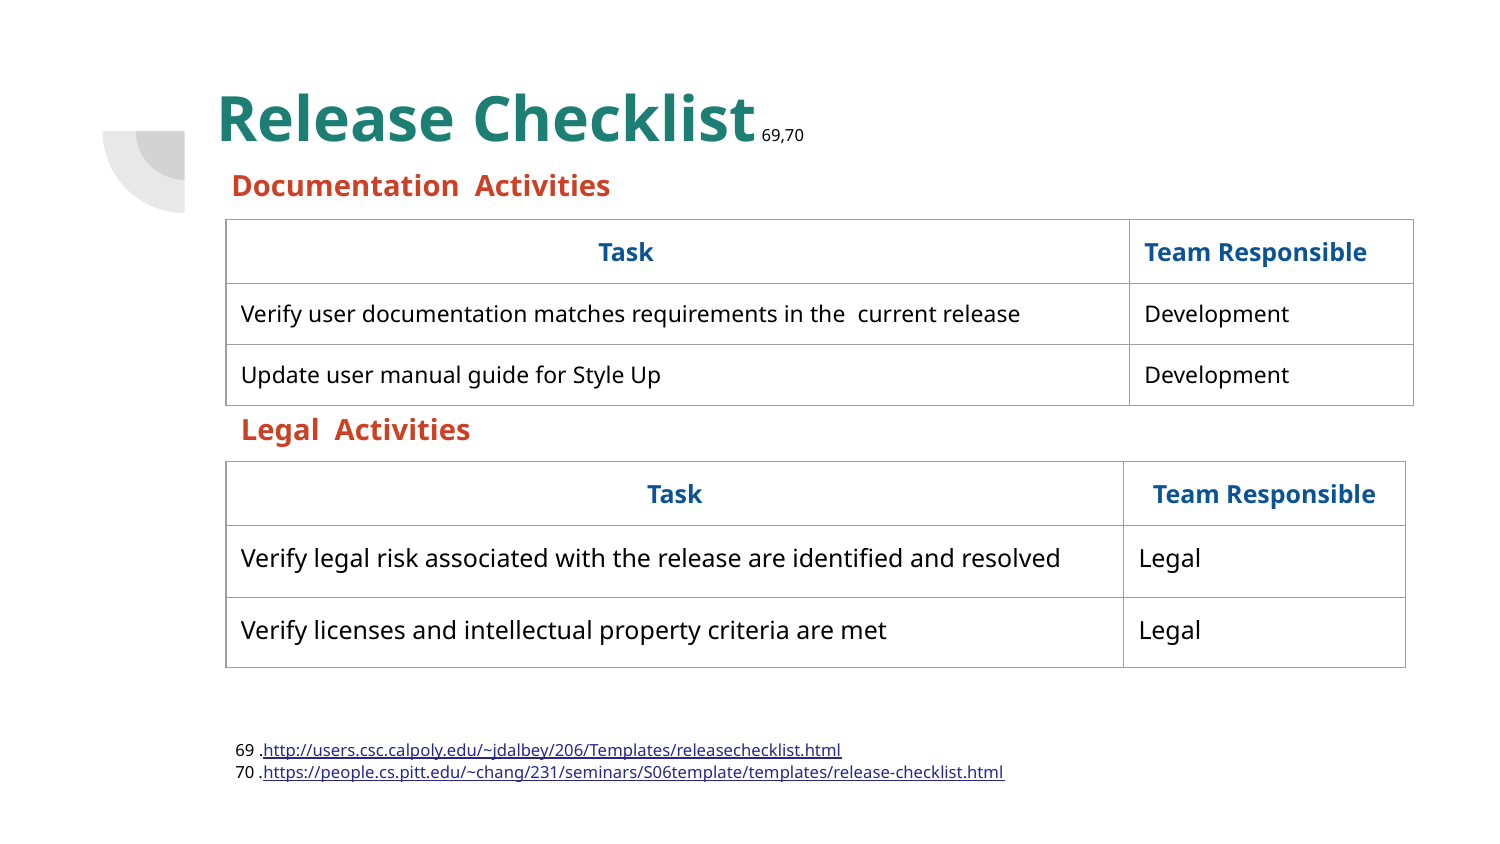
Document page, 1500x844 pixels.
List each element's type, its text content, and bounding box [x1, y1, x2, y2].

table_cell Verify user documentation matches requirements in the current release [227, 284, 1129, 344]
table_cell Development [1130, 345, 1413, 405]
table_header Team Responsible [1124, 462, 1405, 525]
table_cell Legal [1124, 526, 1405, 597]
table_cell Development [1130, 284, 1413, 344]
table_header Task [227, 220, 1129, 283]
title Release Checklist 69,70 [201, 64, 1355, 170]
table_cell Legal [1124, 598, 1405, 667]
table_cell Verify licenses and intellectual property criteria are met [227, 598, 1123, 667]
table_cell Update user manual guide for Style Up [227, 345, 1129, 405]
text_box 69 .http://users.csc.calpoly.edu/~jdalbey/206/Templates/releasechecklist.html 70 .https://people.cs.pitt.edu/~chang/231/seminars/S06template/templates/release-checklist.html [220, 724, 1425, 819]
table_header Task [227, 462, 1123, 525]
table_cell Verify legal risk associated with the release are identified and resolved [227, 526, 1123, 597]
text_box Documentation Activities [216, 152, 660, 205]
table_header Team Responsible [1130, 220, 1413, 283]
text_box Legal Activities [225, 406, 609, 448]
